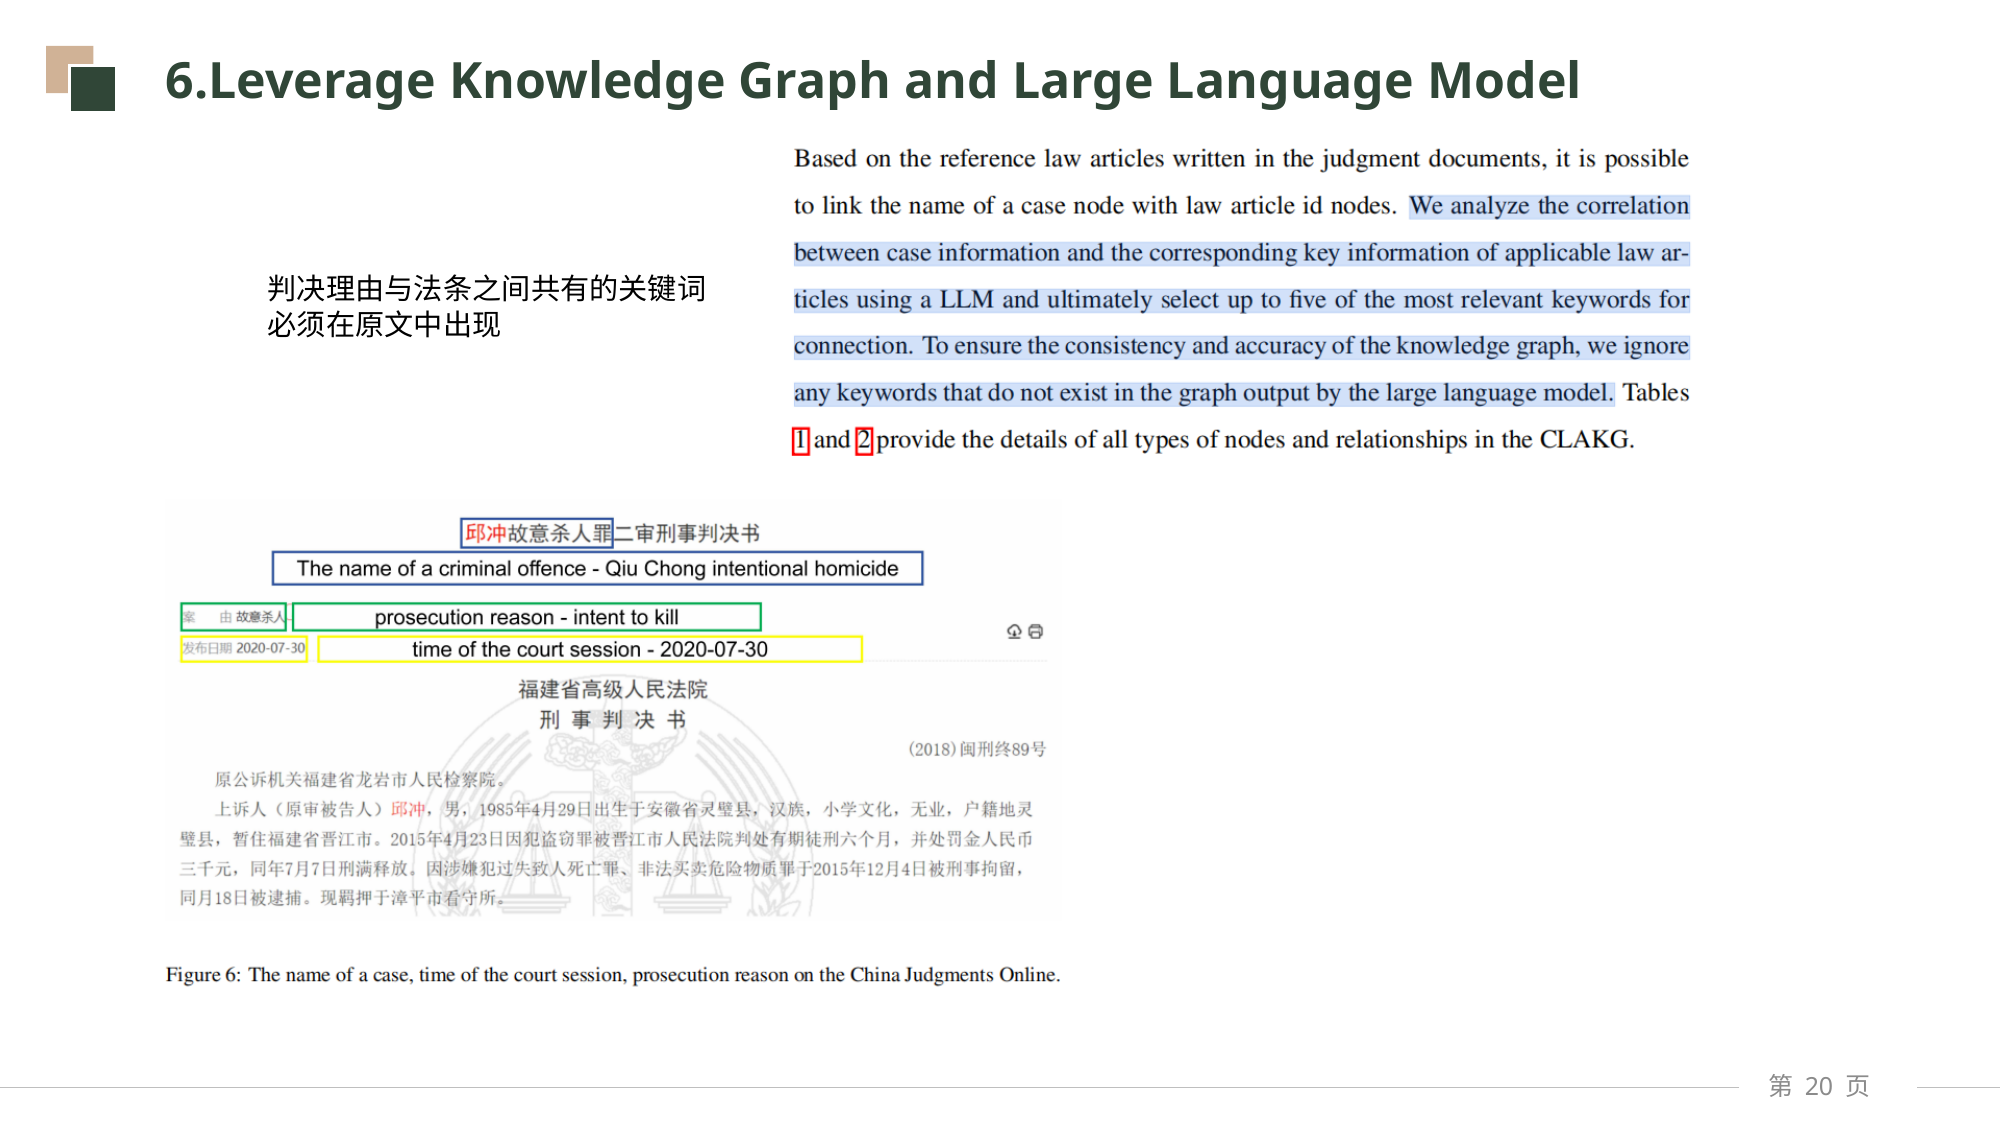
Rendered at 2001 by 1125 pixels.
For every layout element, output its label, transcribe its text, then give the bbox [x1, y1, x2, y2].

text_box [210, 234, 681, 295]
list 6.Leverage Knowledge Graph and Large Language Model [150, 47, 1821, 132]
slide_number 第 页 [1739, 1057, 1900, 1118]
text_box 判决理由与法条之间共有的关键词必须在原文中出现 [252, 263, 740, 349]
picture [768, 131, 1711, 482]
picture [141, 499, 1089, 999]
